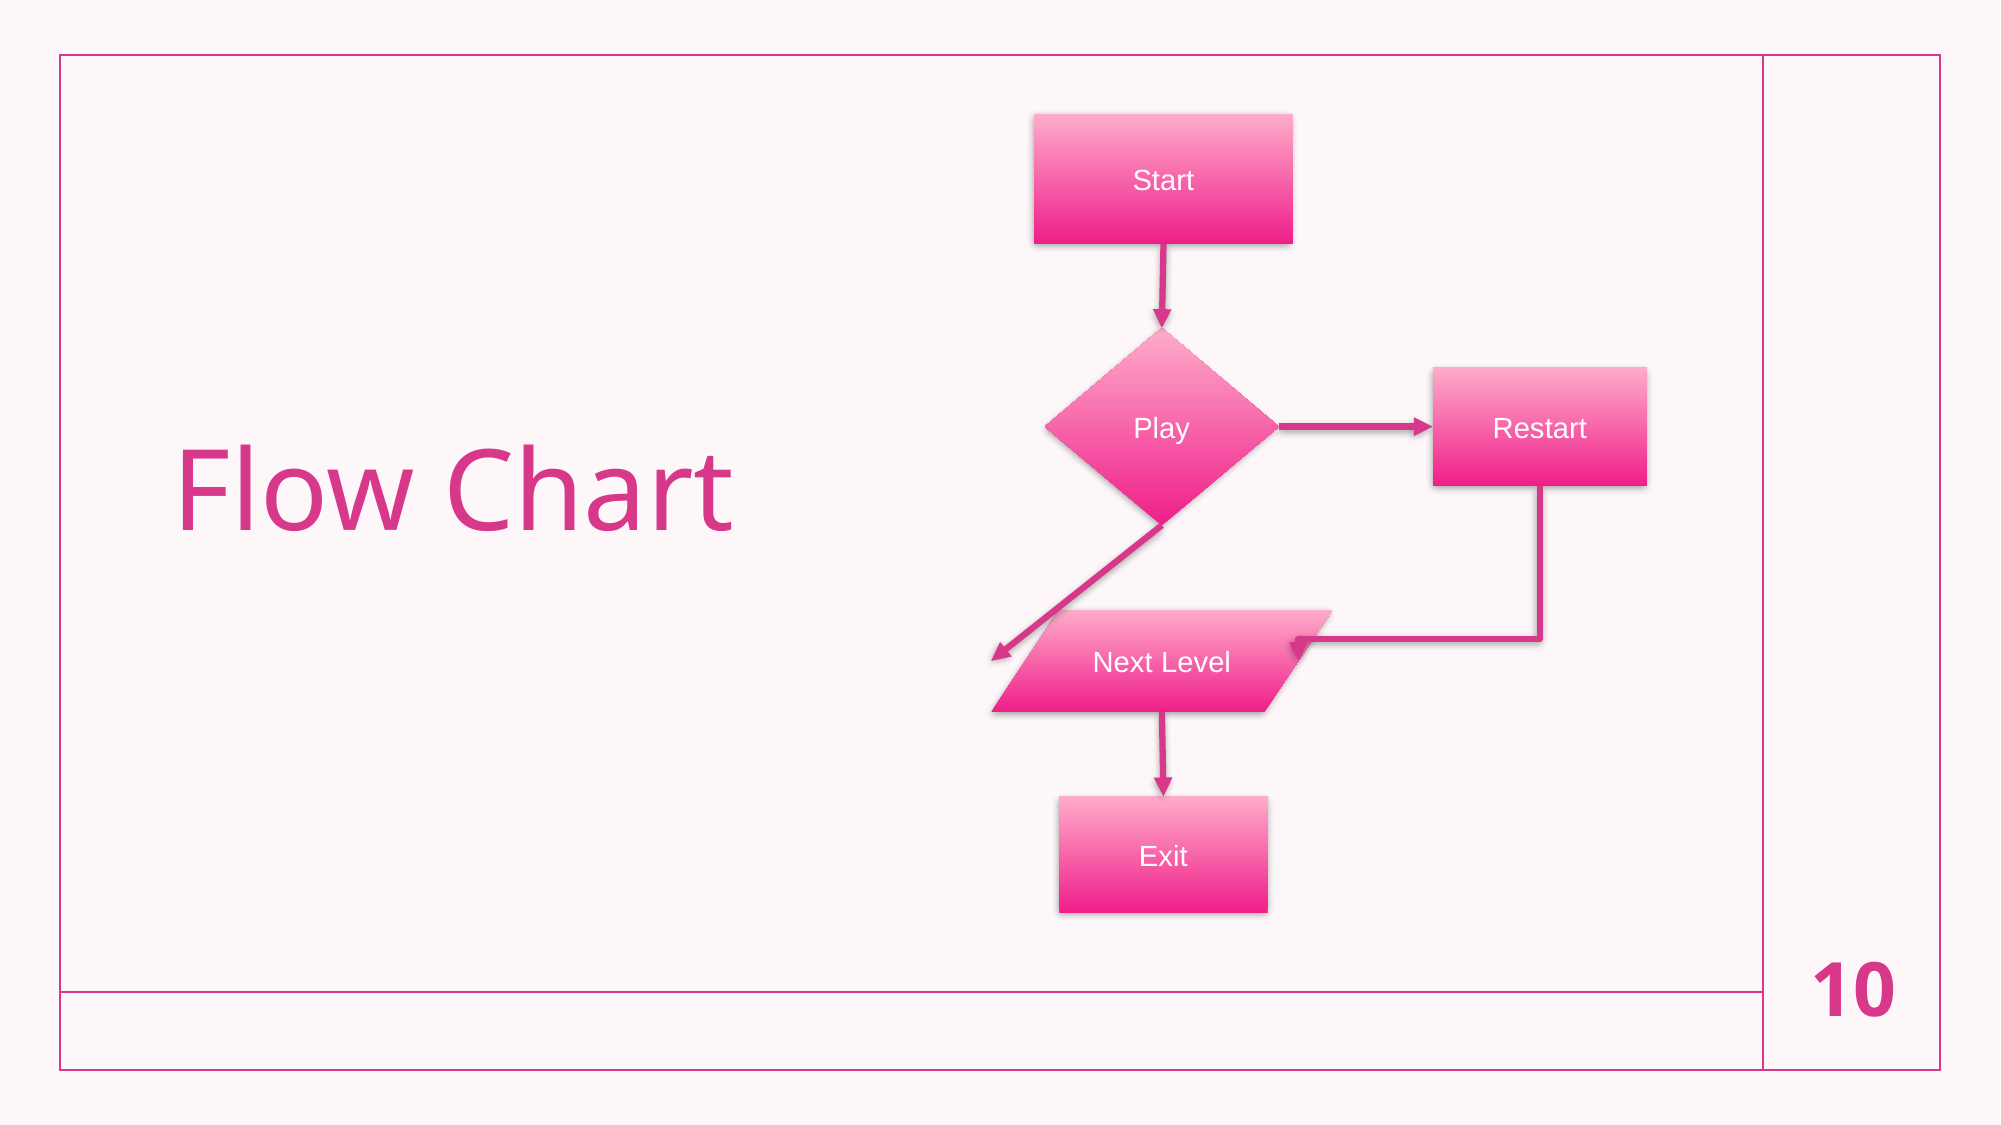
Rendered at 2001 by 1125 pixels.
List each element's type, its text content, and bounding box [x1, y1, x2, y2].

text_box Restart [1432, 366, 1647, 487]
text_box Start [1033, 113, 1294, 244]
text_box Play [1044, 332, 1277, 525]
text_box Exit [1059, 796, 1268, 913]
text_box Next Level [991, 609, 1326, 713]
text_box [1331, 452, 1507, 695]
slide_number 10 [1775, 930, 1932, 1055]
title Flow Chart [157, 291, 803, 563]
